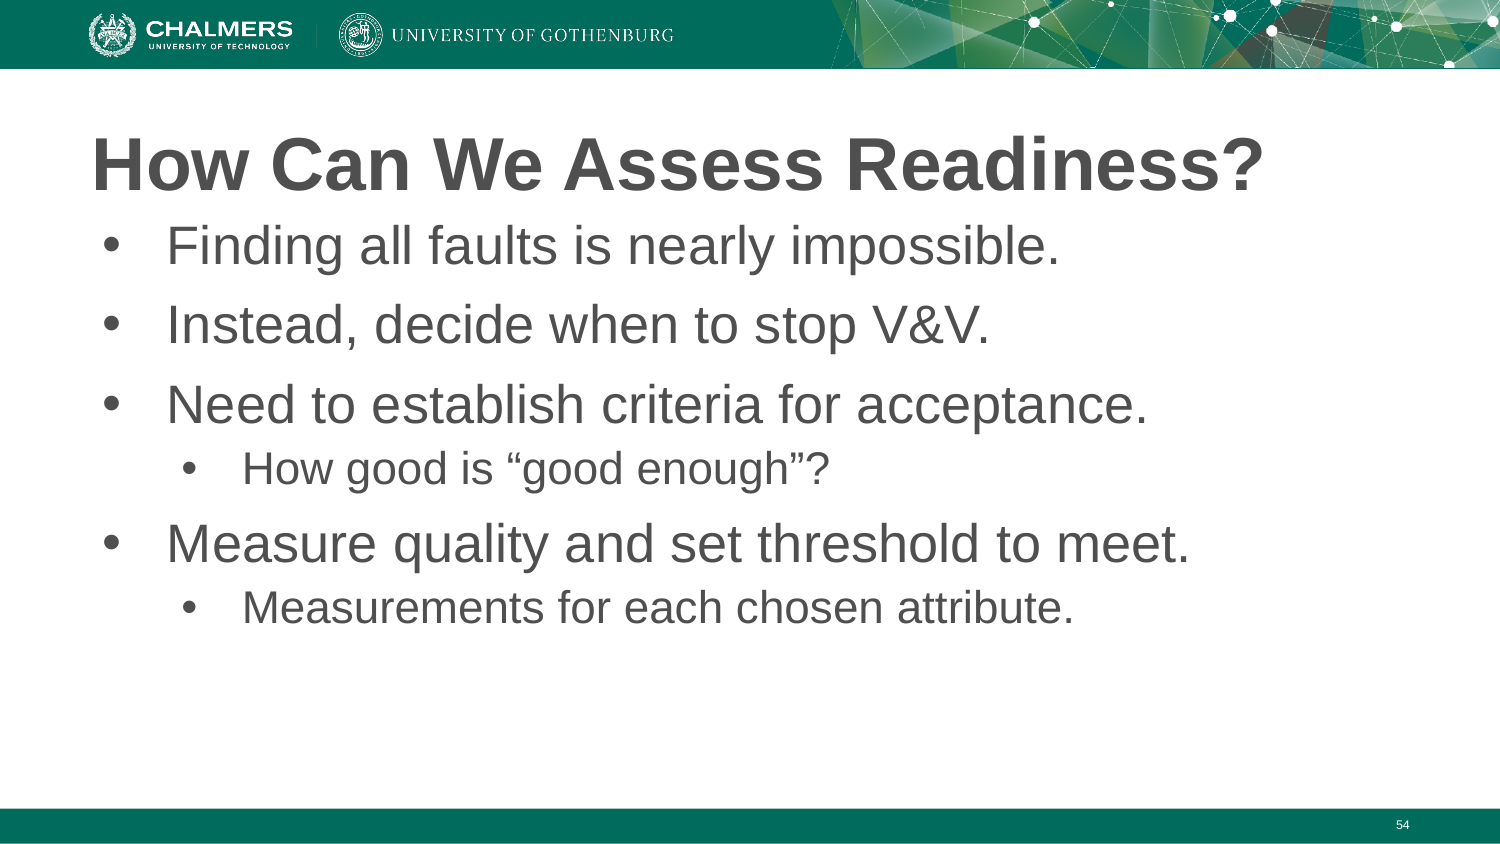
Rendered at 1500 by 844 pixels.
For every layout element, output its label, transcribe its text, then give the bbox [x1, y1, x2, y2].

title How Can We Assess Readiness? [76, 100, 1425, 210]
picture [64, 0, 696, 85]
slide_number ‹#› [1074, 809, 1425, 844]
picture [759, 0, 1500, 68]
list Finding all faults is nearly impossible. Instead, decide when to stop V&V. Need to establish criteria for acceptance. How good is “good enough”? Measure quality and set threshold to meet. Measurements for each chosen attribute. [76, 210, 1425, 782]
